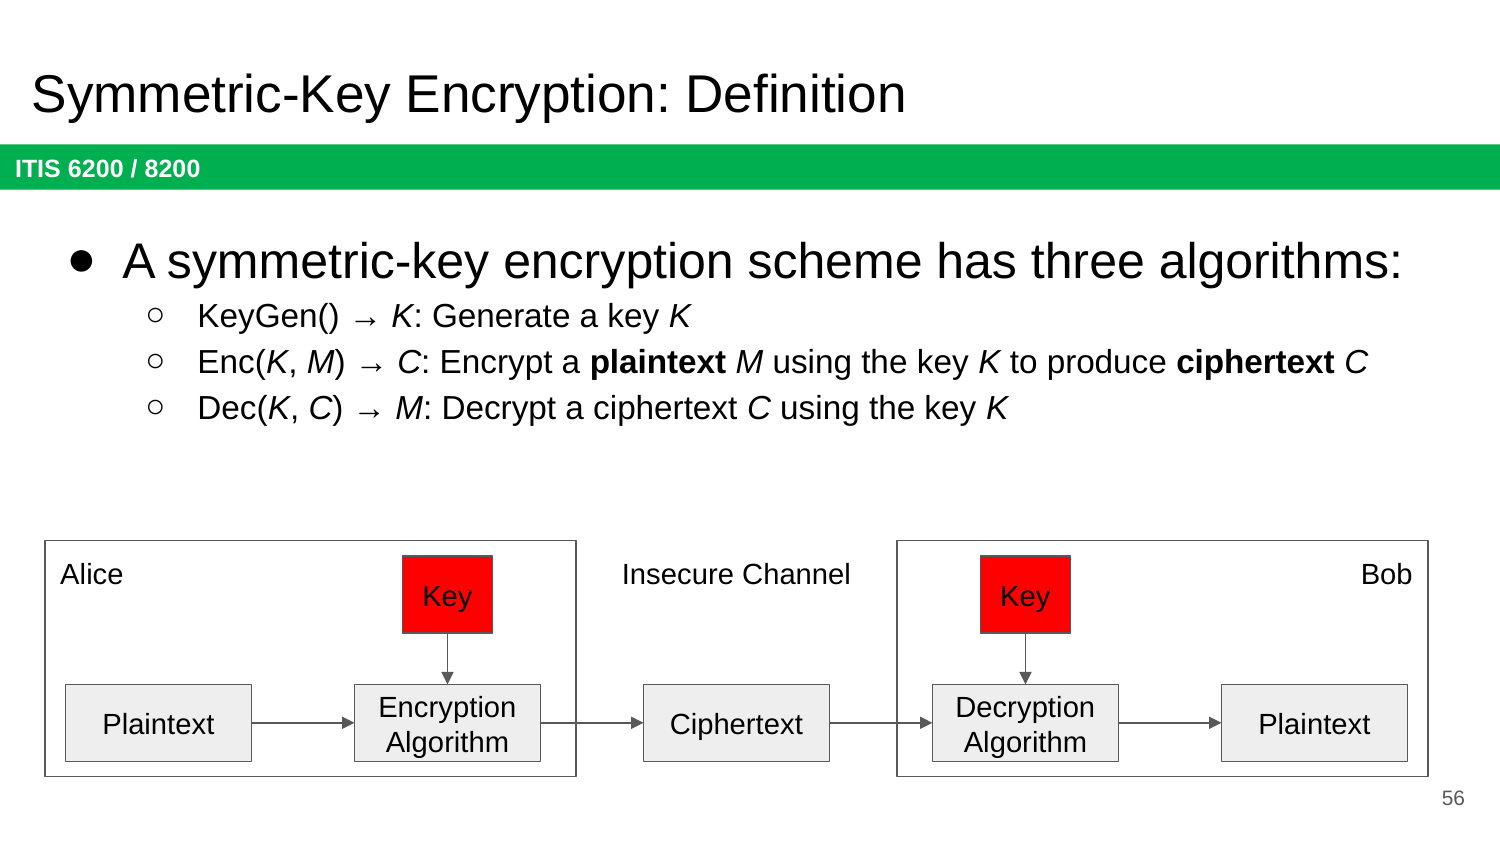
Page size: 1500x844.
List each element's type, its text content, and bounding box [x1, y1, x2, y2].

text_box Key [980, 556, 1071, 634]
text_box Decryption Algorithm [932, 684, 1119, 762]
text_box Plaintext [65, 684, 252, 762]
text_box Key [402, 556, 493, 634]
text_box [45, 540, 576, 777]
text_box Insecure Channel [575, 540, 898, 606]
text_box [897, 540, 1428, 777]
text_box Ciphertext [643, 684, 830, 762]
title Symmetric-Key Encryption: Definition [16, 44, 1415, 139]
text_box Alice [45, 540, 171, 606]
text_box Bob [1302, 540, 1428, 606]
slide_number 56 [1389, 764, 1480, 830]
text_box Encryption Algorithm [354, 684, 541, 762]
text_box Plaintext [1221, 684, 1408, 762]
list A symmetric-key encryption scheme has three algorithms: KeyGen() → K: Generate a key K Enc(K, M) → C: Encrypt a plaintext M using the key K to produce ciphertext C Dec(K, C) → M: Decrypt a ciphertext C using the key K [32, 204, 1431, 823]
